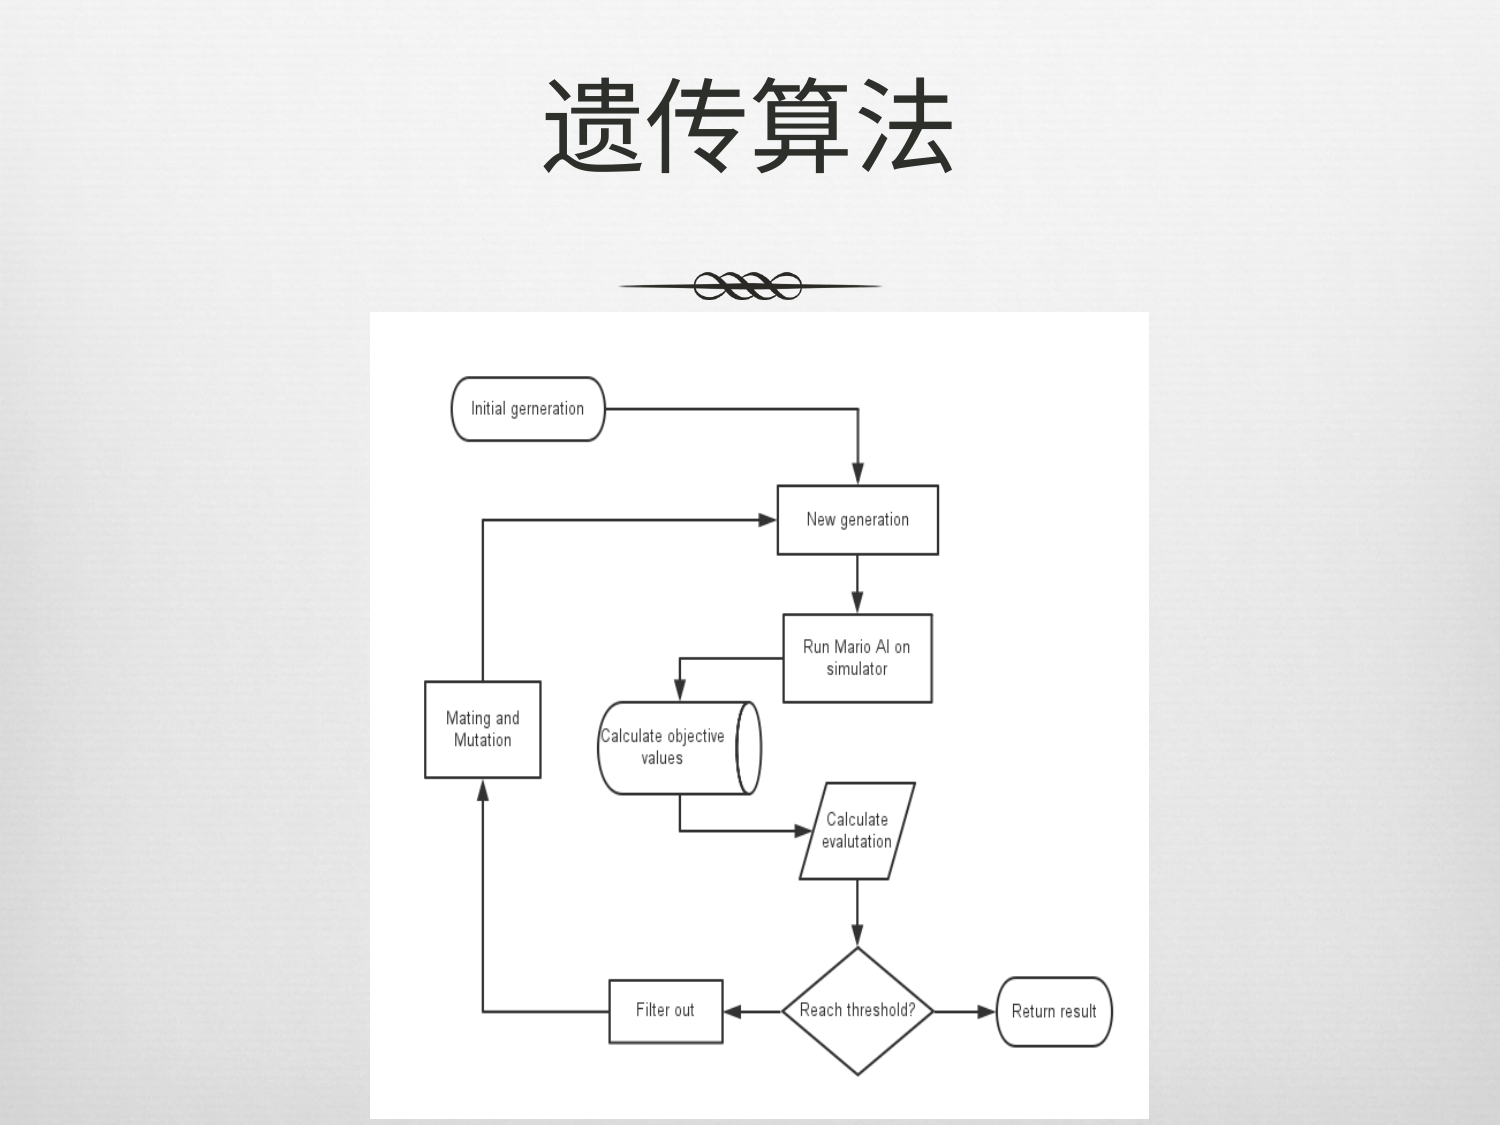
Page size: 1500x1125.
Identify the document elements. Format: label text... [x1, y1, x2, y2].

picture [615, 272, 885, 300]
picture [370, 311, 1150, 1120]
title 遗传算法 [112, 11, 1388, 236]
